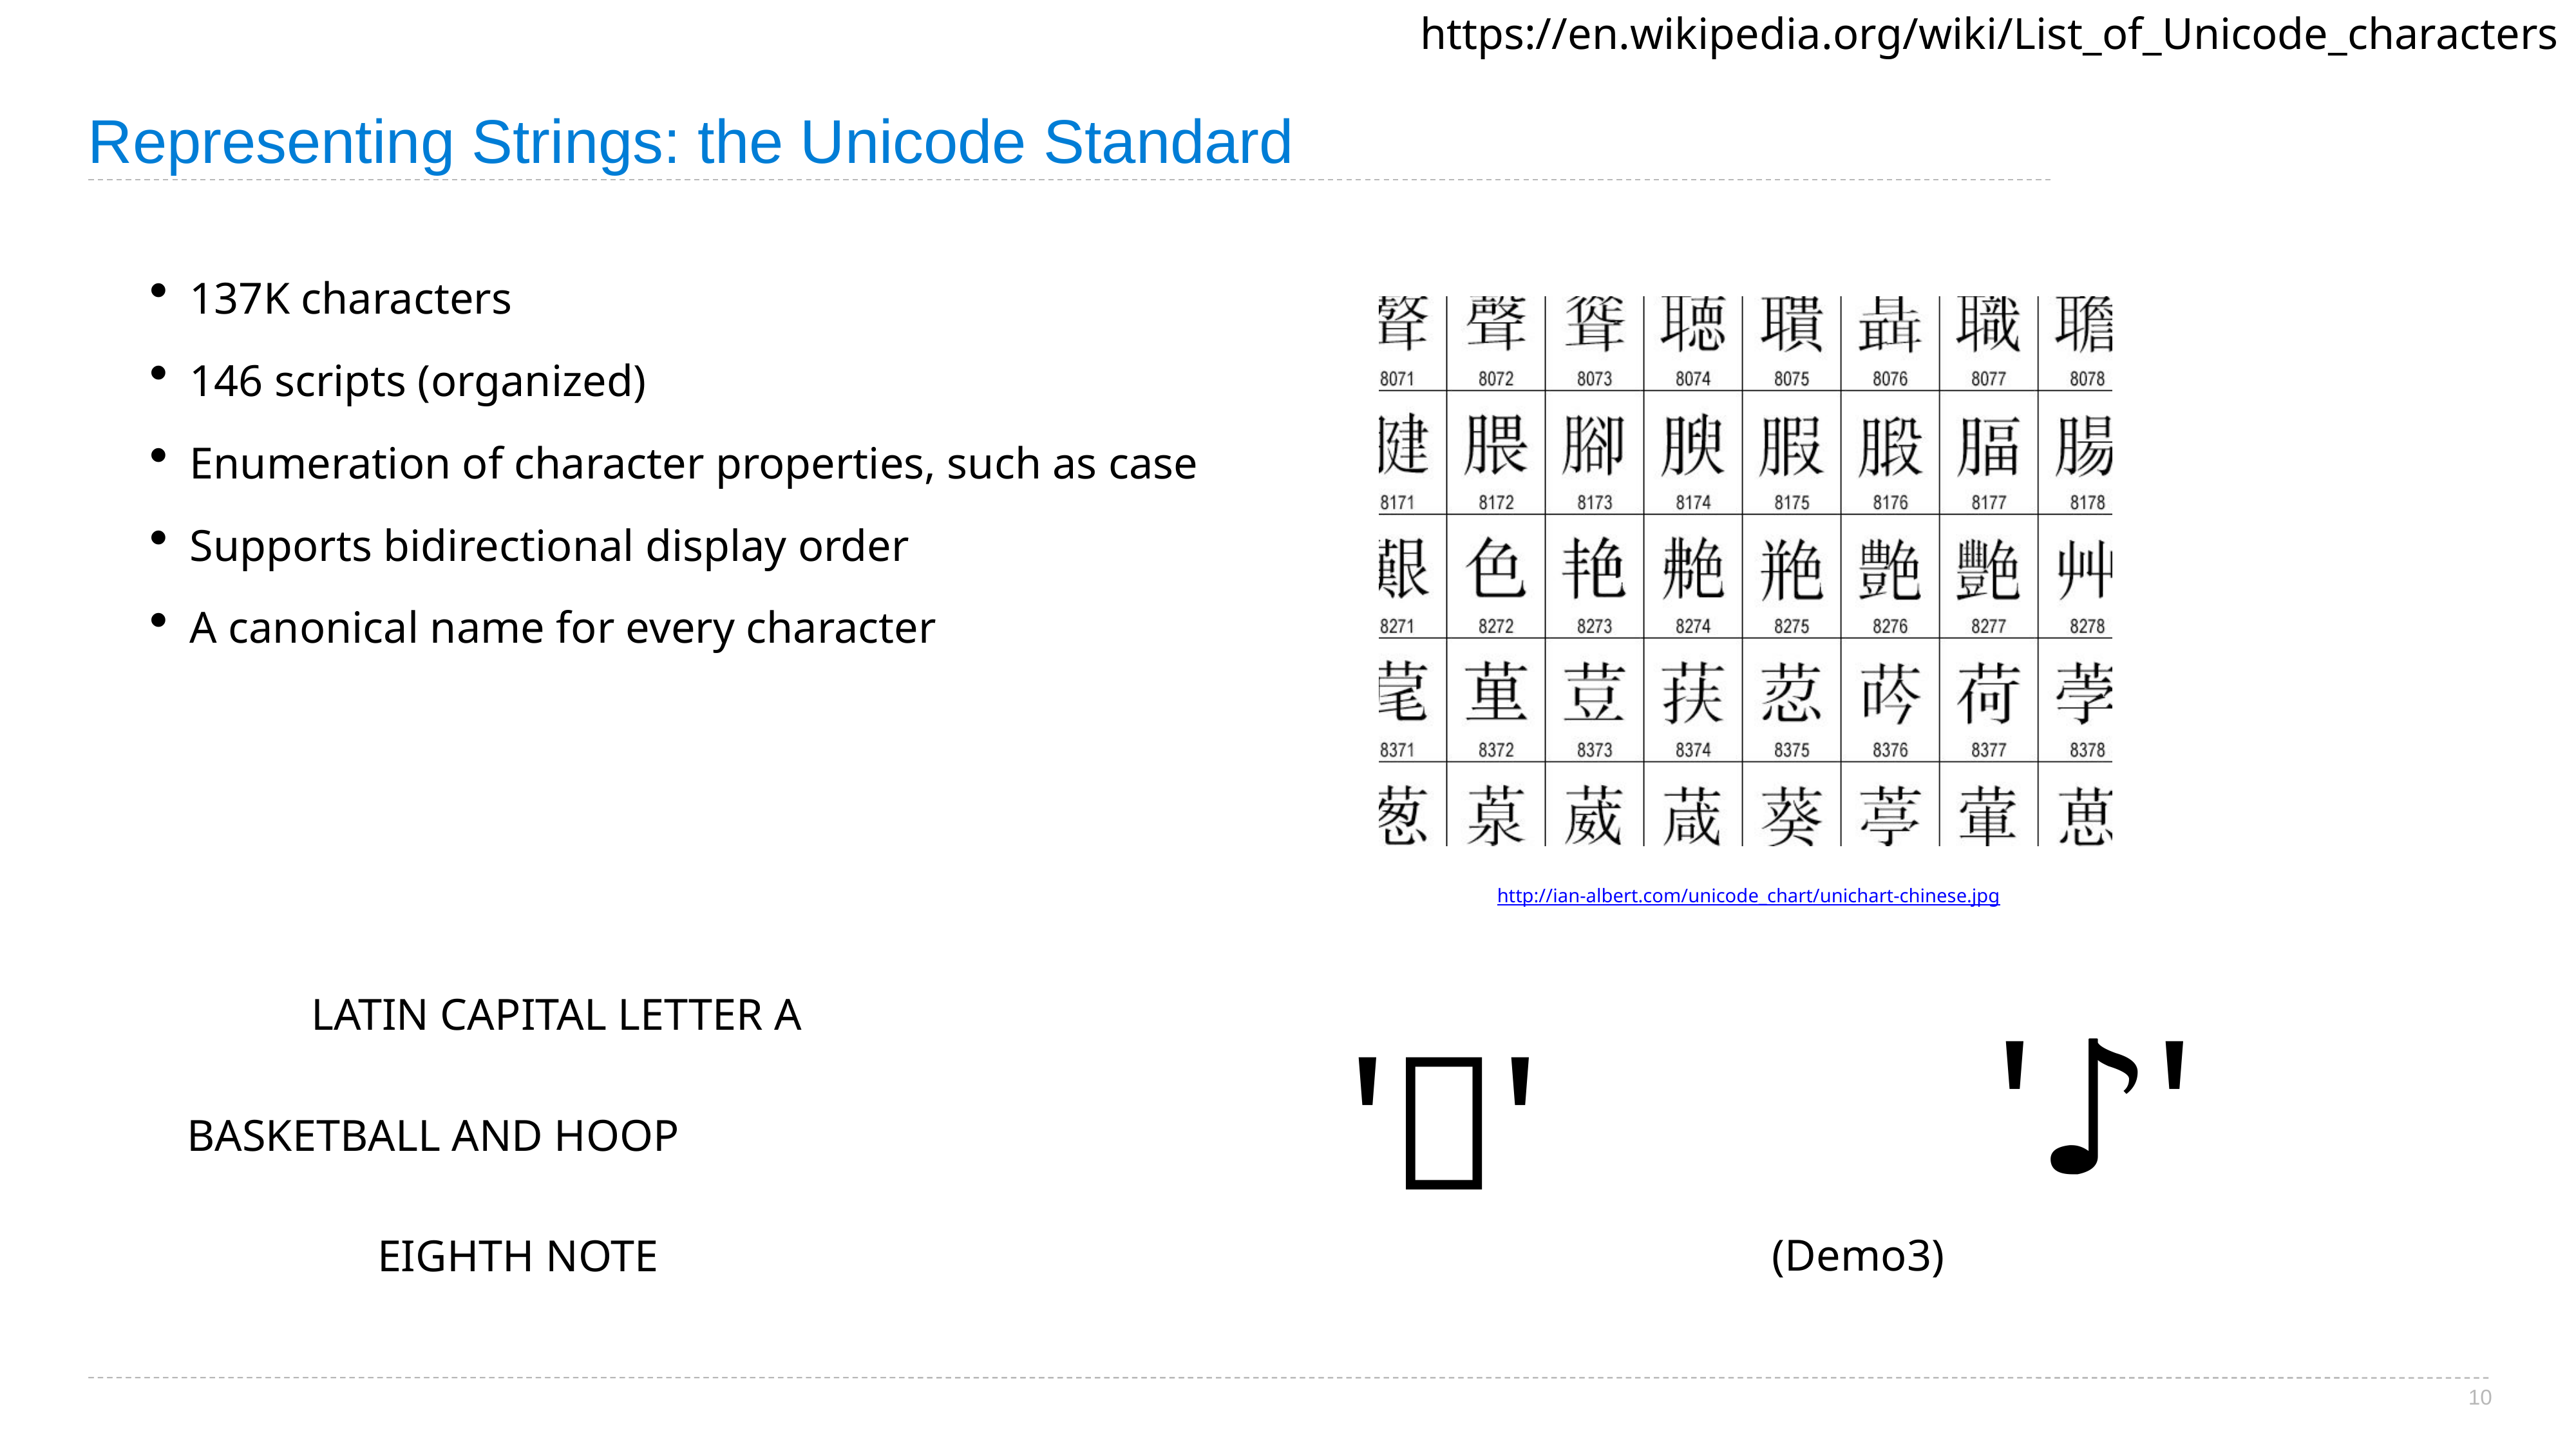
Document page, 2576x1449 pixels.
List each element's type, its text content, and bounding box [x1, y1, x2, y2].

text_box BASKETBALL AND HOOP [173, 1103, 694, 1165]
text_box LATIN CAPITAL LETTER A [297, 981, 817, 1045]
text_box EIGHTH NOTE [363, 1223, 673, 1286]
text_box (Demo3) [1758, 1222, 1959, 1285]
slide_number 10 [2467, 1383, 2494, 1408]
title Representing Strings: the Unicode Standard [88, 0, 2050, 178]
text_box '🏀' [1333, 999, 1771, 1233]
text_box 137K characters 146 scripts (organized) Enumeration of character properties, such as case Supports bidirectional display order A canonical name for every character [135, 265, 1224, 658]
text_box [1375, 296, 2123, 913]
text_box '♪' [1980, 983, 2210, 1217]
text_box https://en.wikipedia.org/wiki/List_of_Unicode_characters [942, 1, 2576, 62]
